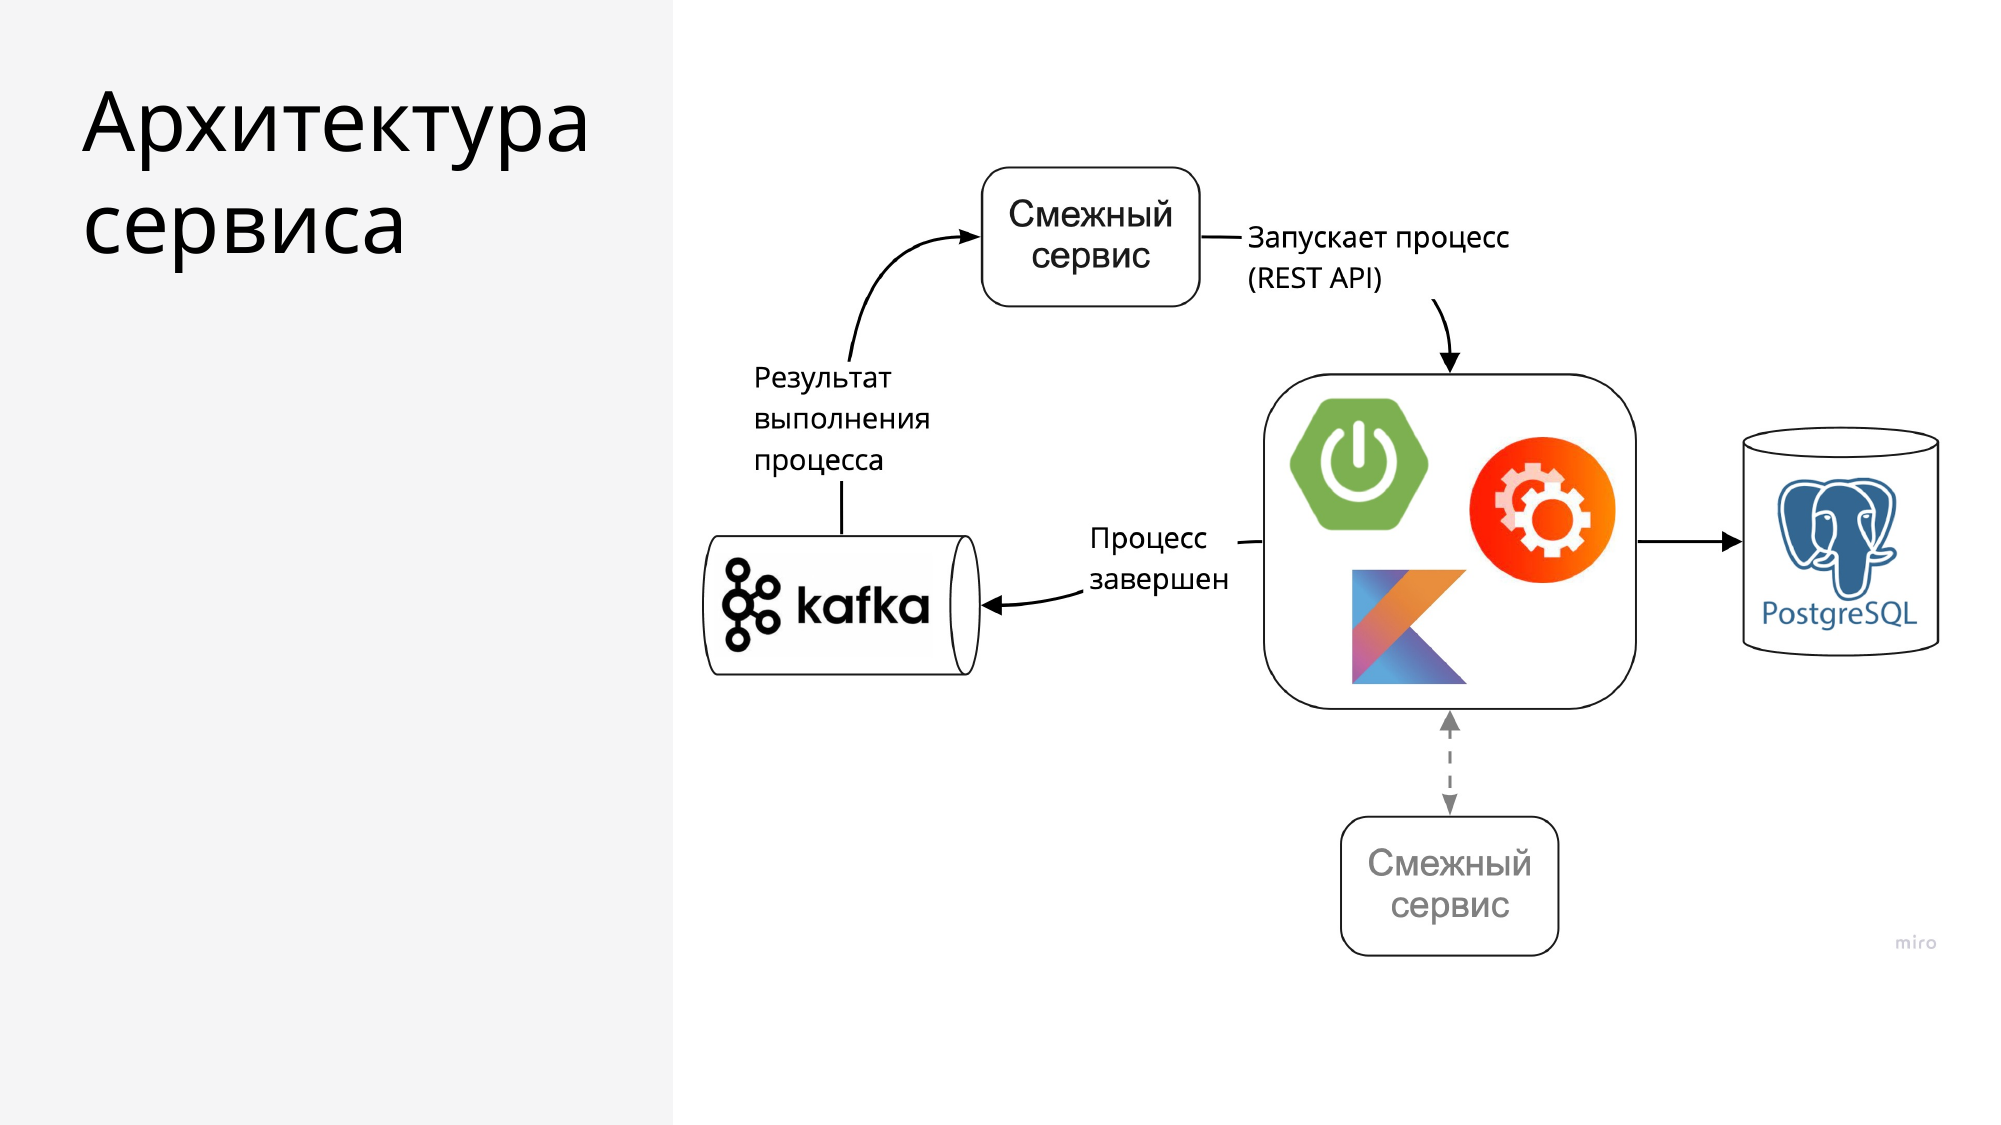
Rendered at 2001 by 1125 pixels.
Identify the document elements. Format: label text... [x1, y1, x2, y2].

text_box Архитектура сервиса [75, 61, 627, 267]
picture [678, 146, 1966, 979]
